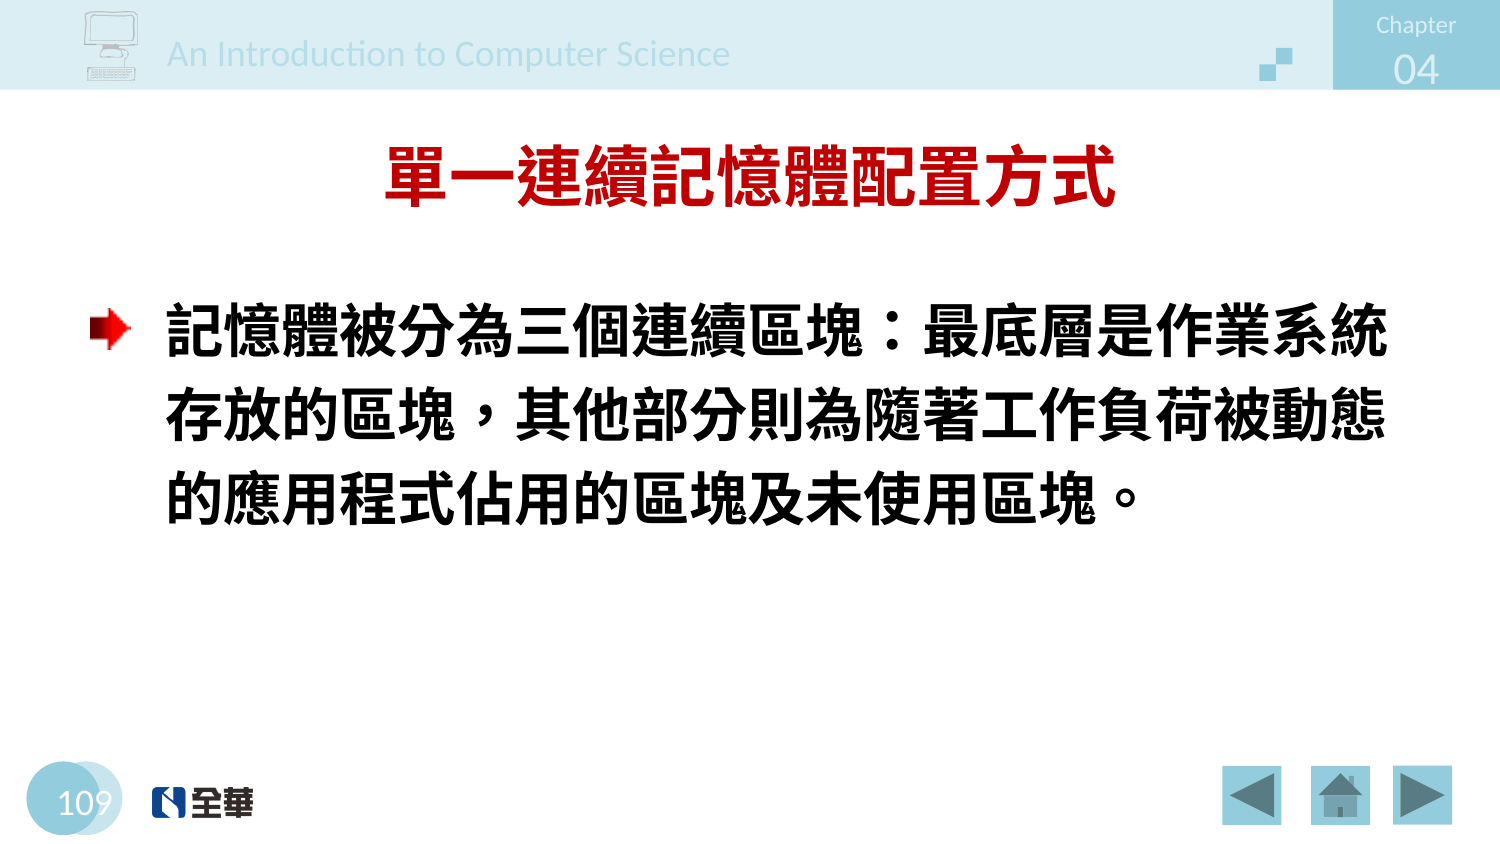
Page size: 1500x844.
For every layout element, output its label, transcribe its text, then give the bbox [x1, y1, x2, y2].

picture [90, 308, 131, 350]
title 單一連續記憶體配置方式 [75, 104, 1425, 245]
picture [84, 11, 138, 81]
list 記憶體被分為三個連續區塊：最底層是作業系統存放的區塊，其他部分則為隨著工作負荷被動態的應用程式佔用的區塊及未使用區塊。 [75, 272, 1425, 754]
picture [152, 787, 253, 818]
